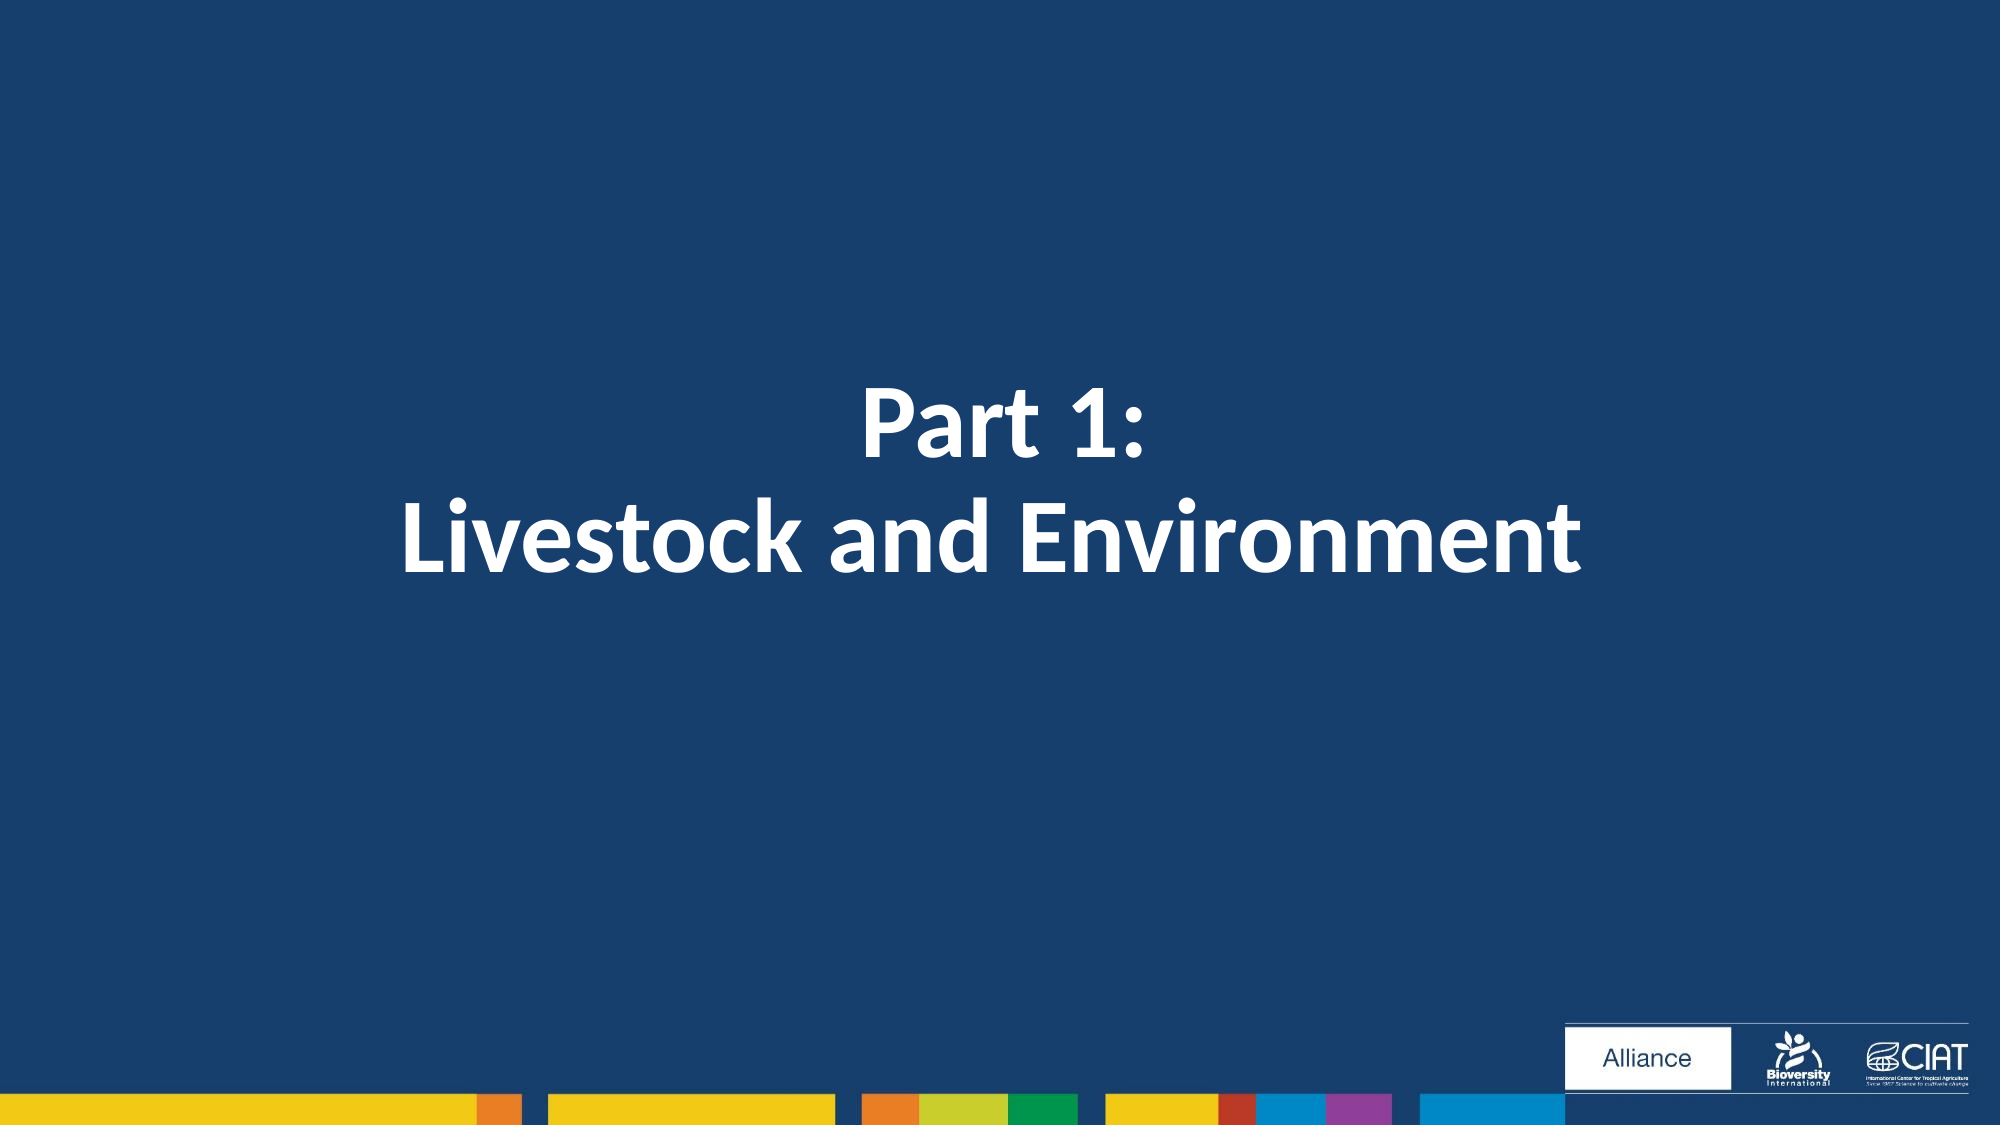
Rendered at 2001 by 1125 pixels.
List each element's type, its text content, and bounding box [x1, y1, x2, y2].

title Part 1: Livestock and Environment [137, 358, 1872, 606]
picture [0, 0, 2000, 1125]
